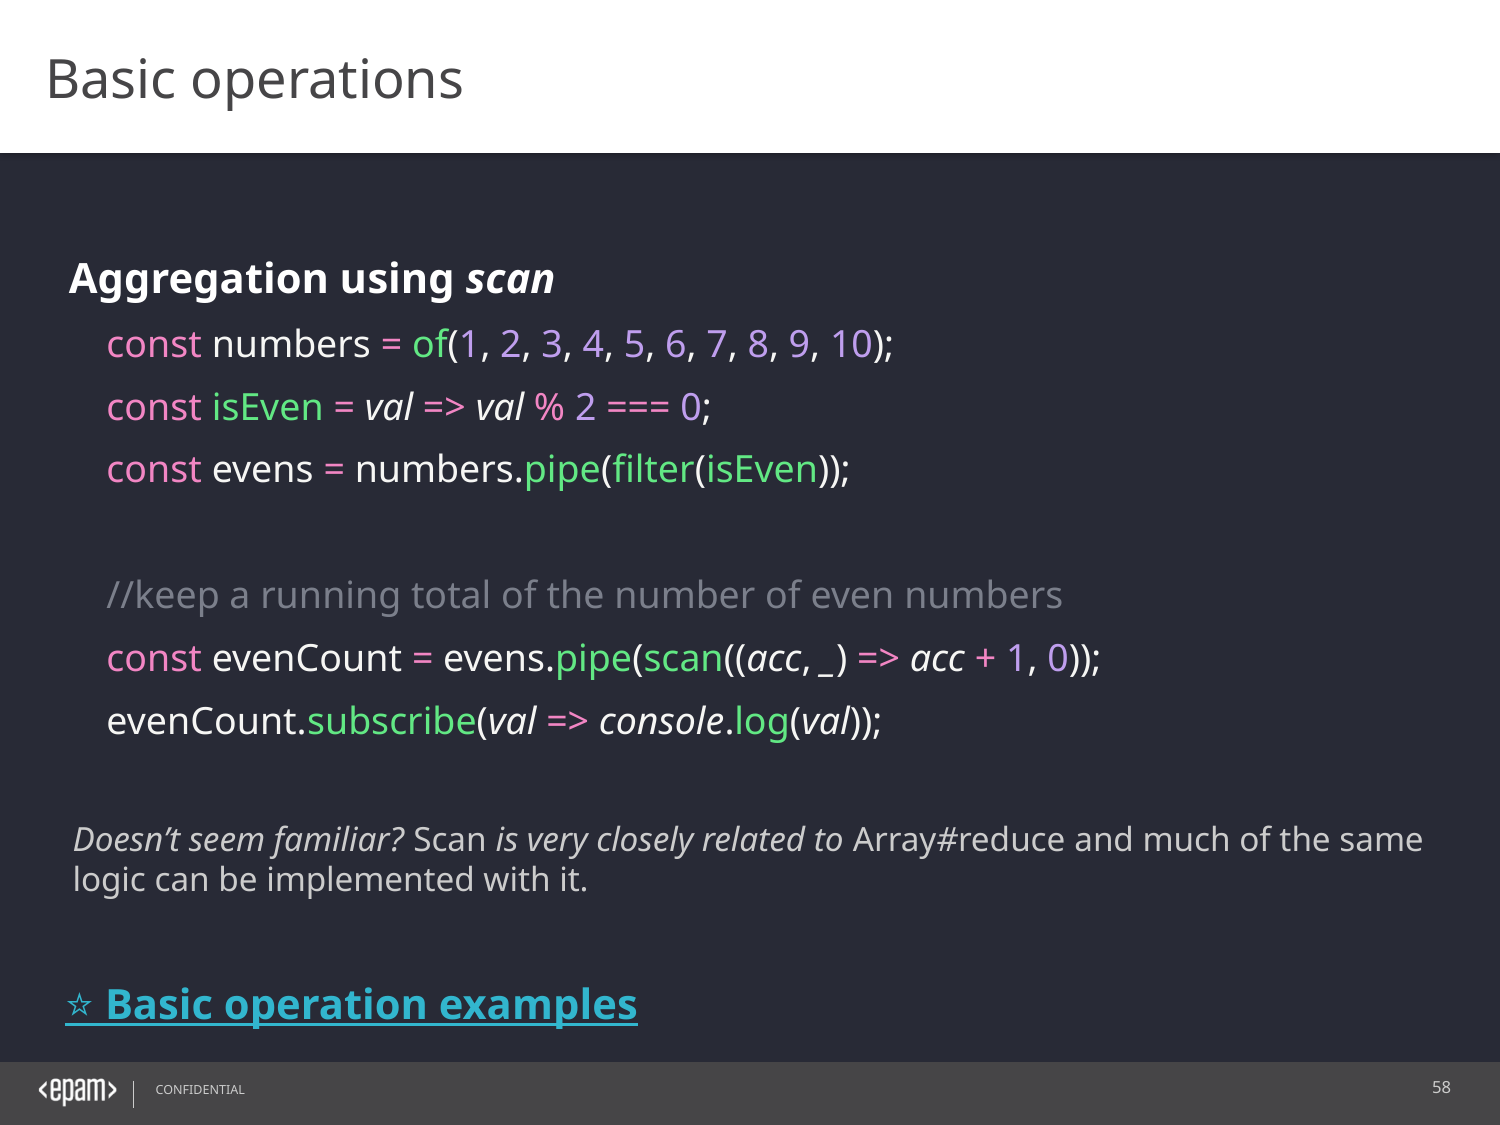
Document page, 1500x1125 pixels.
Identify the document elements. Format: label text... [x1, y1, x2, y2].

list Basic operations [0, 0, 1500, 153]
picture [38, 1078, 49, 1107]
text_box ⭐ Basic operation examples [49, 951, 863, 1125]
list Aggregation using scan const numbers = of(1, 2, 3, 4, 5, 6, 7, 8, 9, 10); const isEven = val => val % 2 === 0; const evens = numbers.pipe(filter(isEven)); //keep a running total of the number of even numbers const evenCount = evens.pipe(scan((acc, _) => acc + 1, 0)); evenCount.subscribe(val => console.log(val)); [57, 235, 1457, 750]
text_box Doesn’t seem familiar? Scan is very closely related to Array#reduce and much of the same logic can be implemented with it. [57, 810, 1457, 906]
